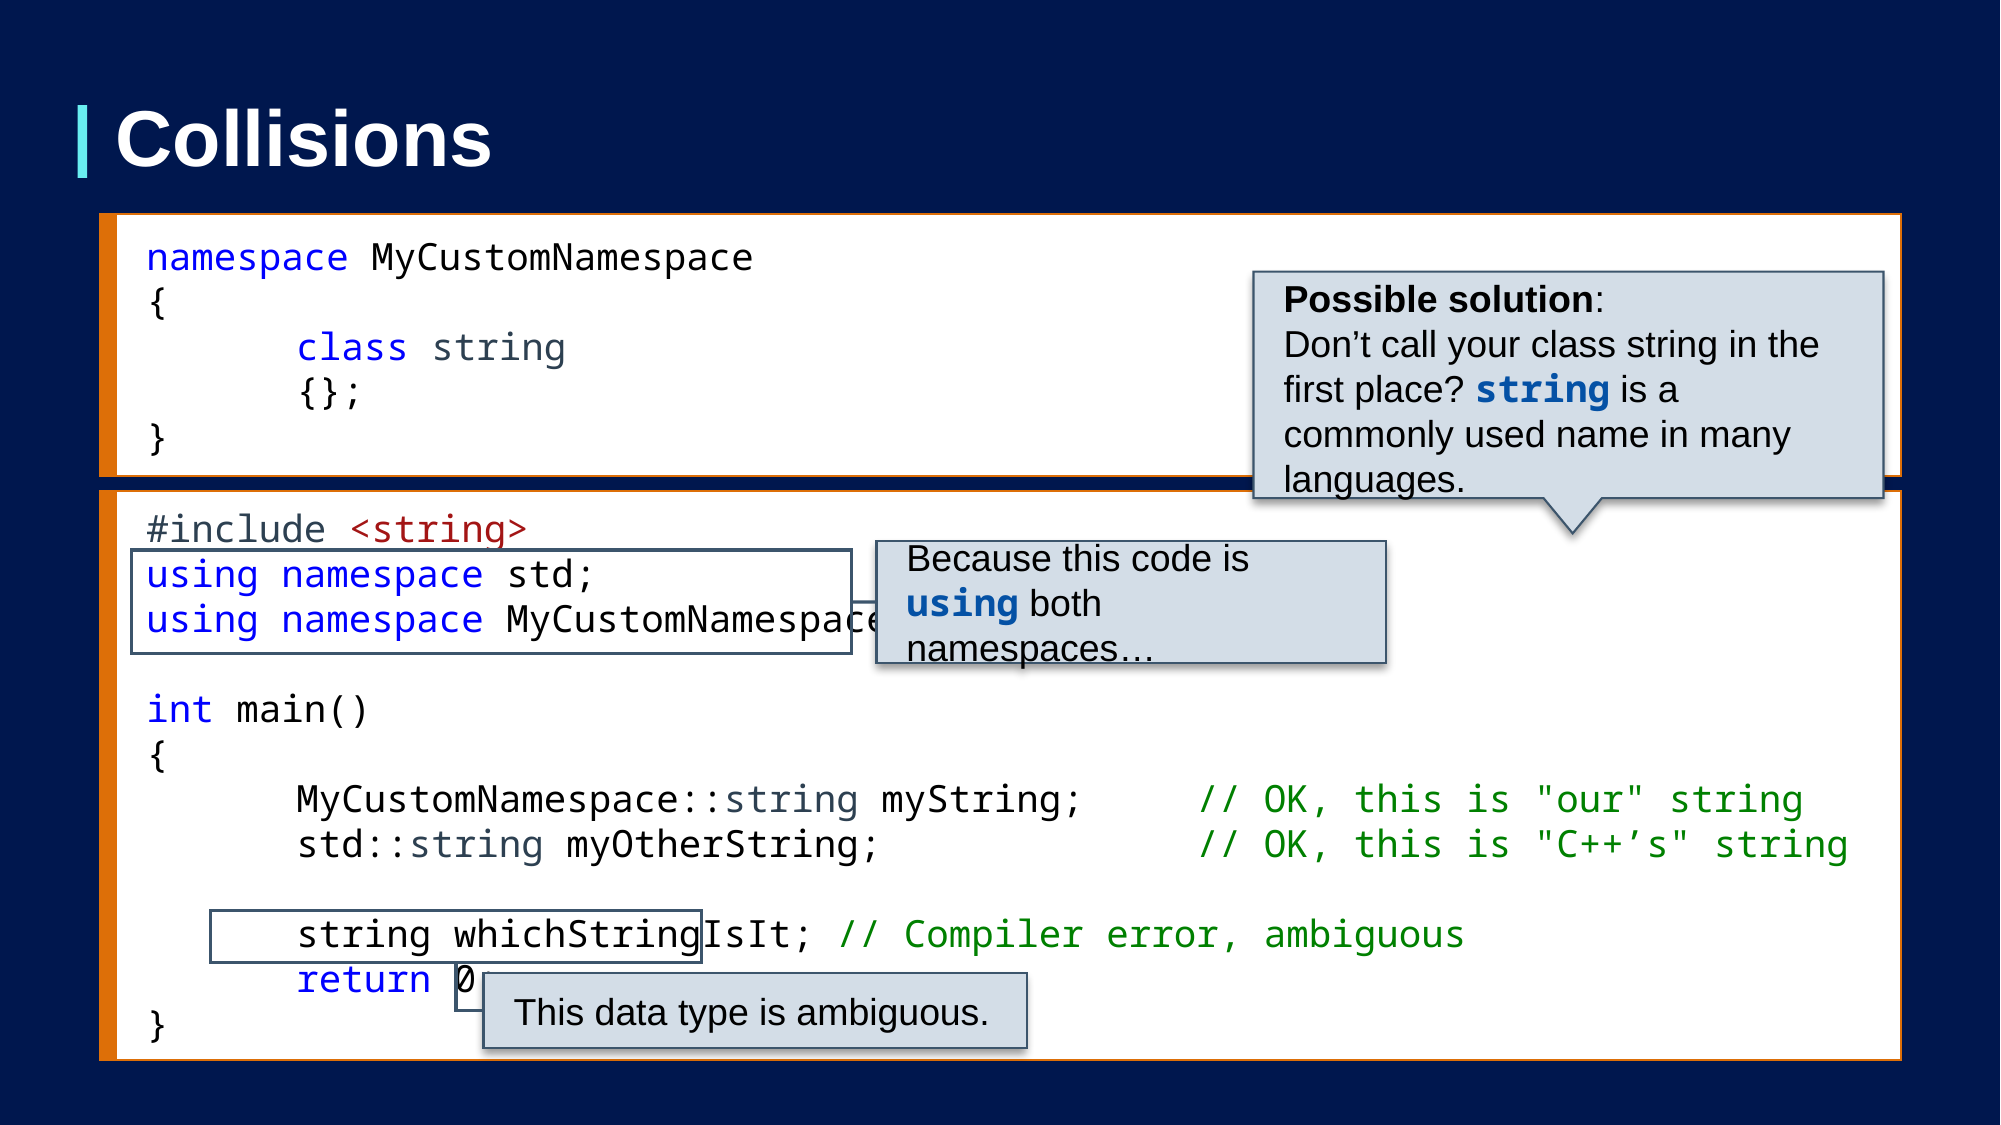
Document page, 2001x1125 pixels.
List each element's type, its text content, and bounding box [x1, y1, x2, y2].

text_box Because this code is using both namespaces… [875, 540, 1387, 664]
text_box #include <string> using namespace std; using namespace MyCustomNamespace; int main() { MyCustomNamespace::string myString; // OK, this is "our" string std::string myOtherString; // OK, this is "C++’s" string string whichStringIsIt; // Compiler error, ambiguous return 0; } [117, 490, 1902, 1061]
title Collisions [100, 91, 1886, 193]
text_box This data type is ambiguous. [482, 972, 1028, 1049]
text_box [99, 490, 117, 1061]
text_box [445, 972, 494, 1001]
text_box [209, 910, 702, 964]
text_box namespace MyCustomNamespace { class string {}; } [117, 213, 1902, 477]
text_box [99, 213, 117, 477]
text_box Possible solution: Don’t call your class string in the first place? string is a commonly used name in many languages. [1252, 270, 1885, 536]
text_box [130, 549, 852, 655]
